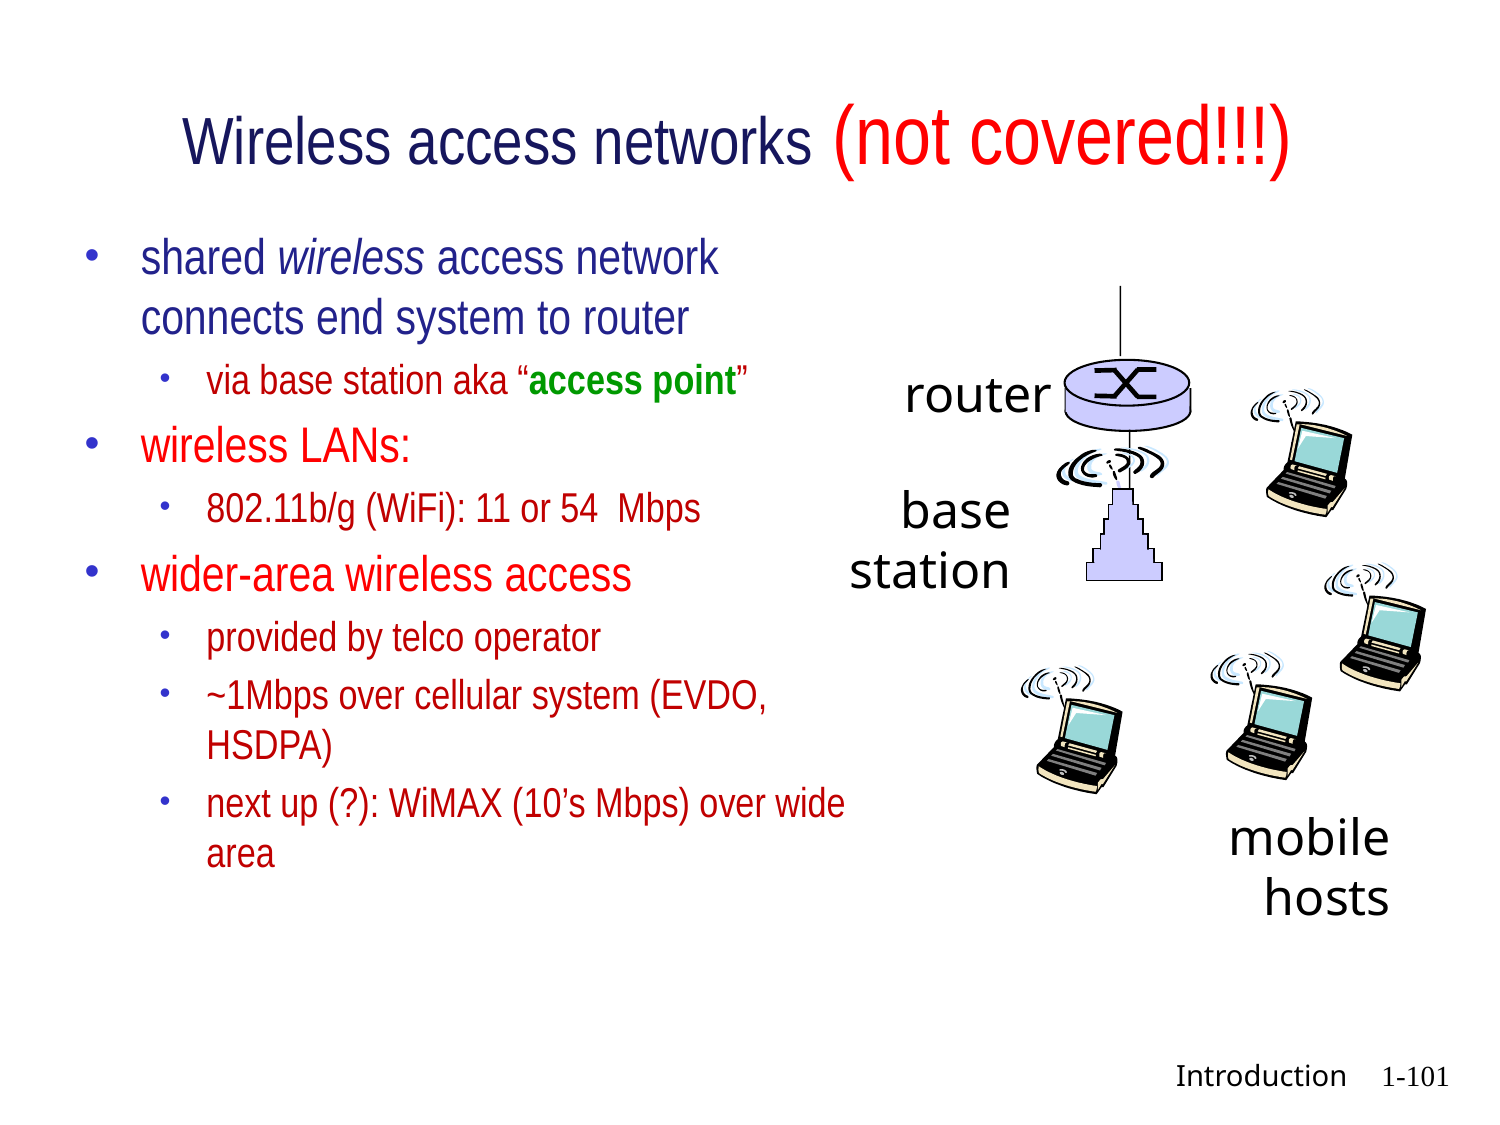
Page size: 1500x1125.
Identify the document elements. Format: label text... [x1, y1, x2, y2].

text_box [1249, 386, 1353, 518]
footer Introduction [887, 1049, 1362, 1125]
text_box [1056, 445, 1170, 581]
text_box router [889, 354, 1067, 430]
list shared wireless access network connects end system to router via base station aka “access point” wireless LANs: 802.11b/g (WiFi): 11 or 54 Mbps wider-area wireless access provided by telco operator ~1Mbps over cellular system (EVDO, HSDPA) next up (?): WiMAX (10’s Mbps) over wide area [69, 216, 878, 1017]
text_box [1094, 369, 1157, 397]
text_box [1209, 649, 1313, 781]
title Wireless access networks (not covered!!!) [50, 37, 1425, 225]
slide_number 1-101 [1362, 1049, 1466, 1125]
text_box base station [834, 471, 1027, 607]
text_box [1323, 560, 1427, 692]
text_box [1067, 359, 1190, 403]
text_box [1067, 413, 1190, 431]
text_box [1067, 388, 1190, 413]
text_box mobile hosts [1214, 798, 1406, 934]
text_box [1020, 663, 1123, 795]
